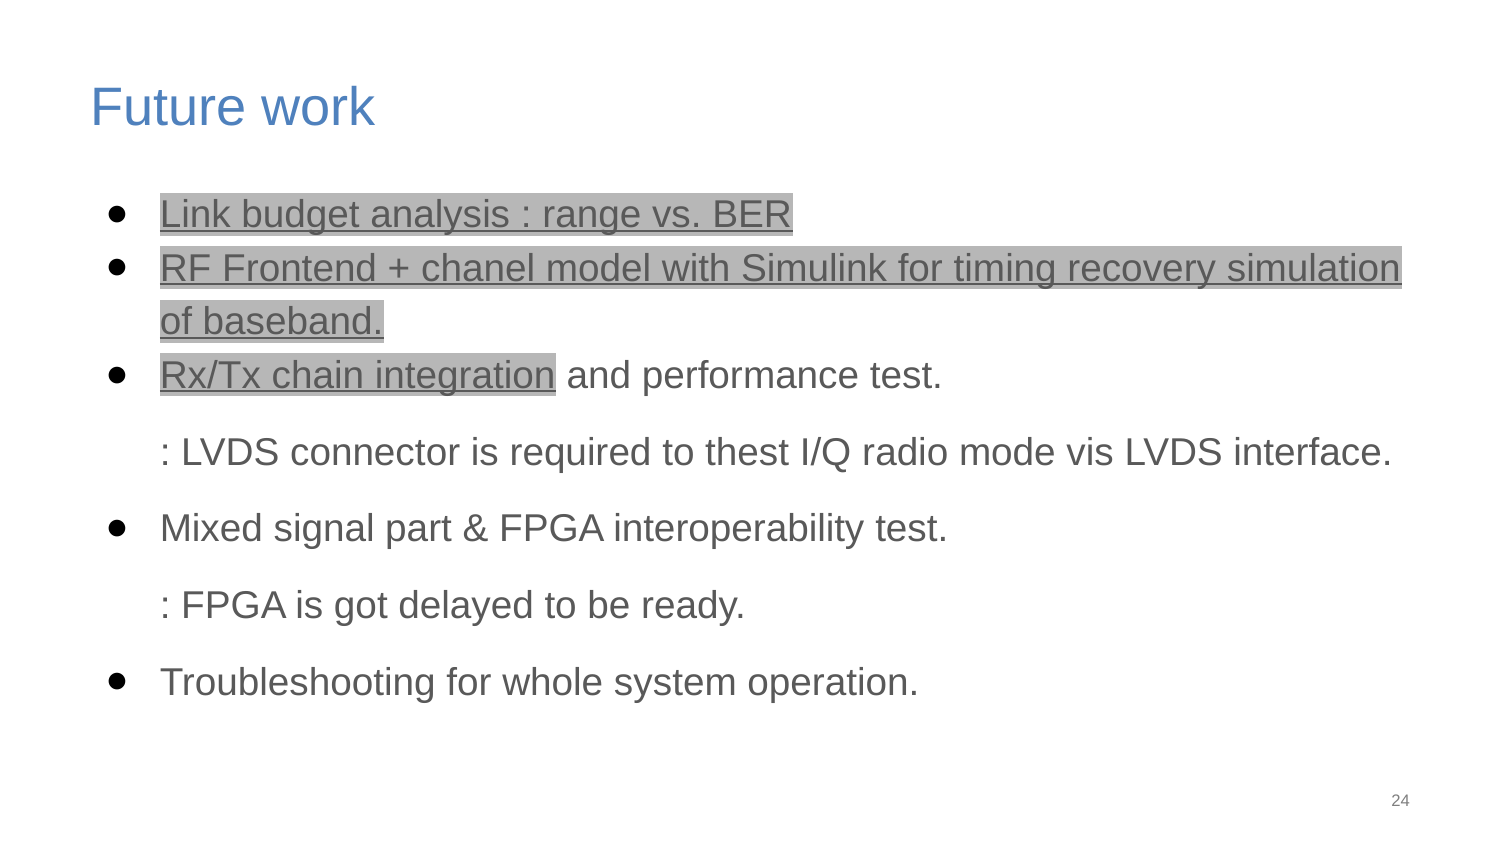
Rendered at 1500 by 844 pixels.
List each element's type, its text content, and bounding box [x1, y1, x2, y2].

list Link budget analysis : range vs. BER RF Frontend + chanel model with Simulink for timing recovery simulation of baseband. Rx/Tx chain integration and performance test. : LVDS connector is required to thest I/Q radio mode vis LVDS interface. Mixed signal part & FPGA interoperability test. : FPGA is got delayed to be ready. Troubleshooting for whole system operation. [75, 174, 1425, 732]
title Future work [75, 33, 1425, 174]
slide_number 24 [1200, 782, 1425, 827]
